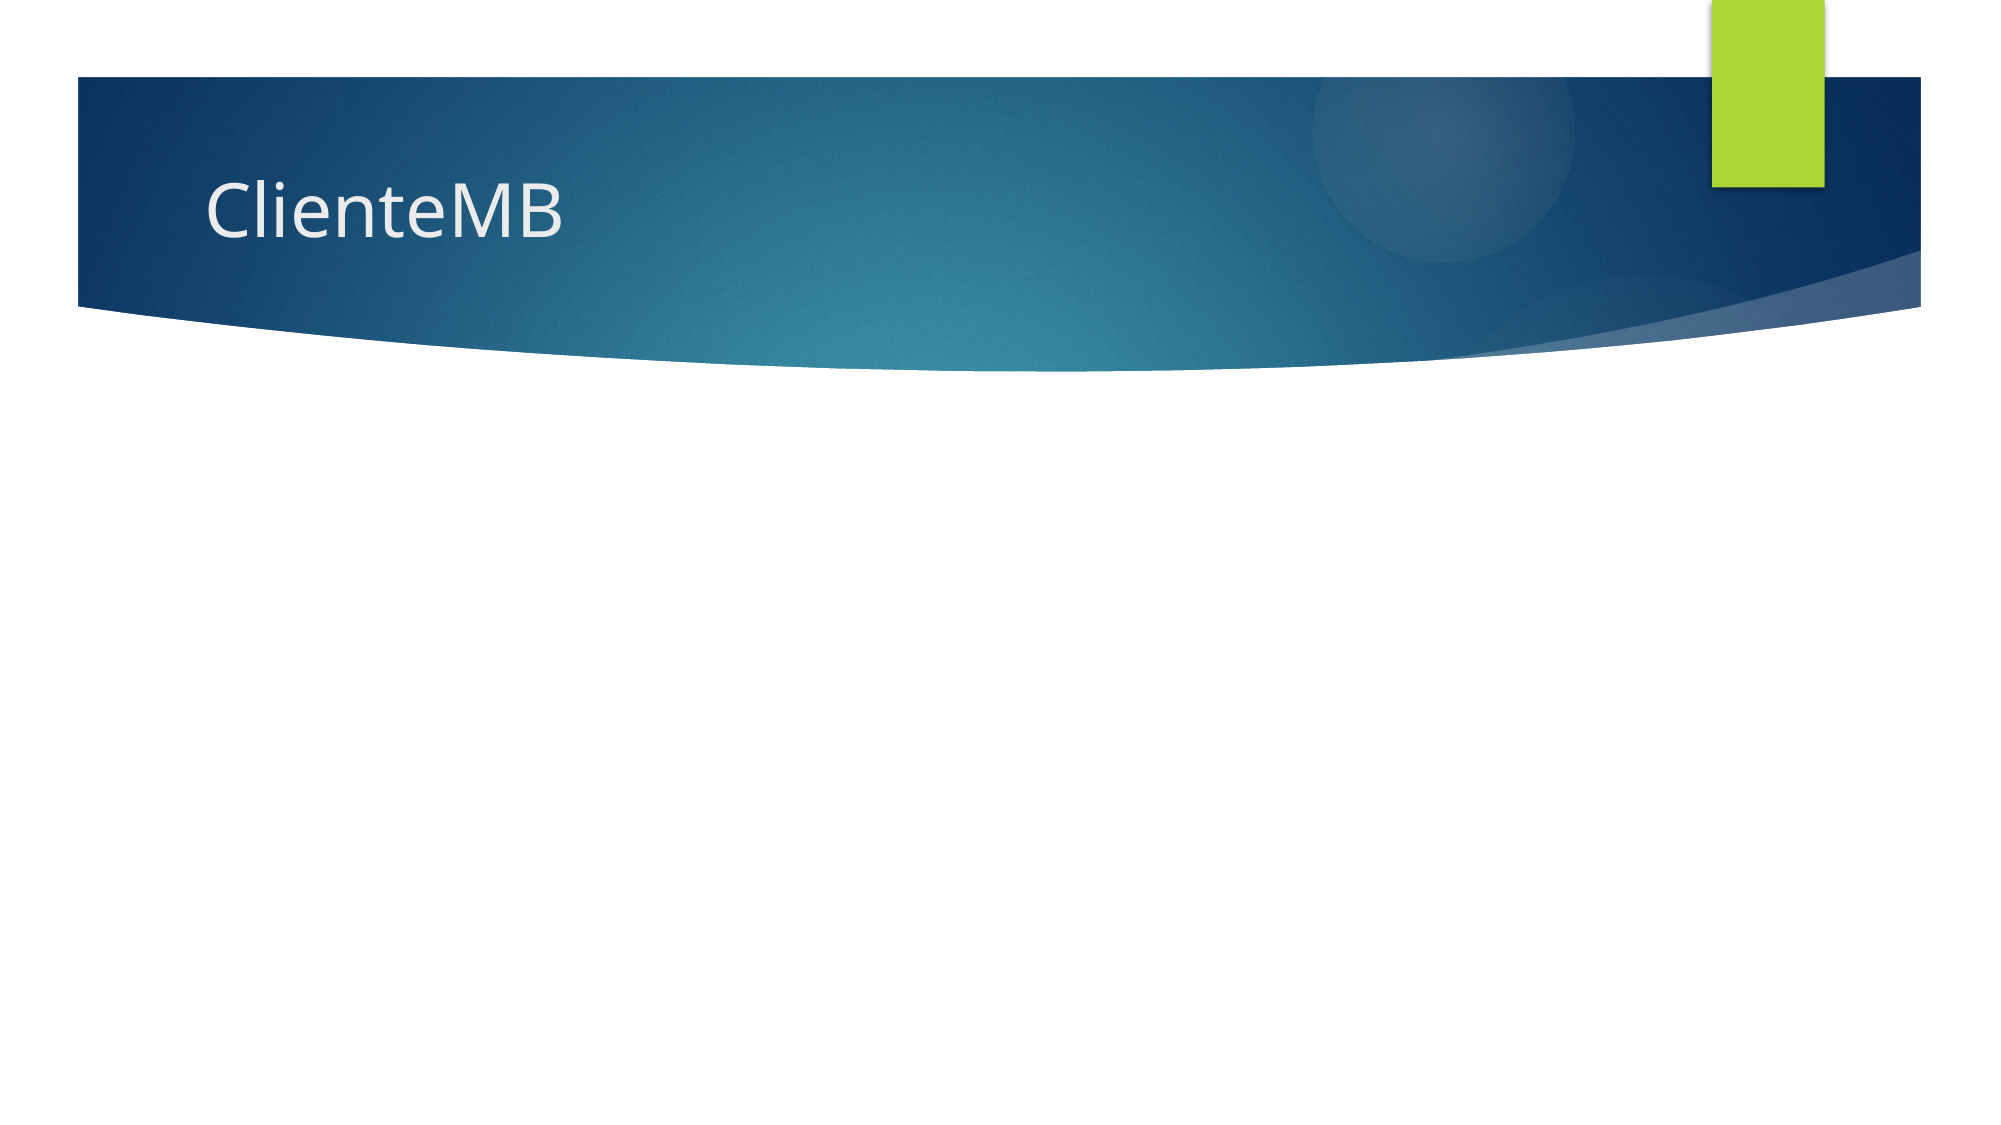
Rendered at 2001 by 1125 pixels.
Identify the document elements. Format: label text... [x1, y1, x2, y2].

title ClienteMB [189, 149, 1627, 266]
